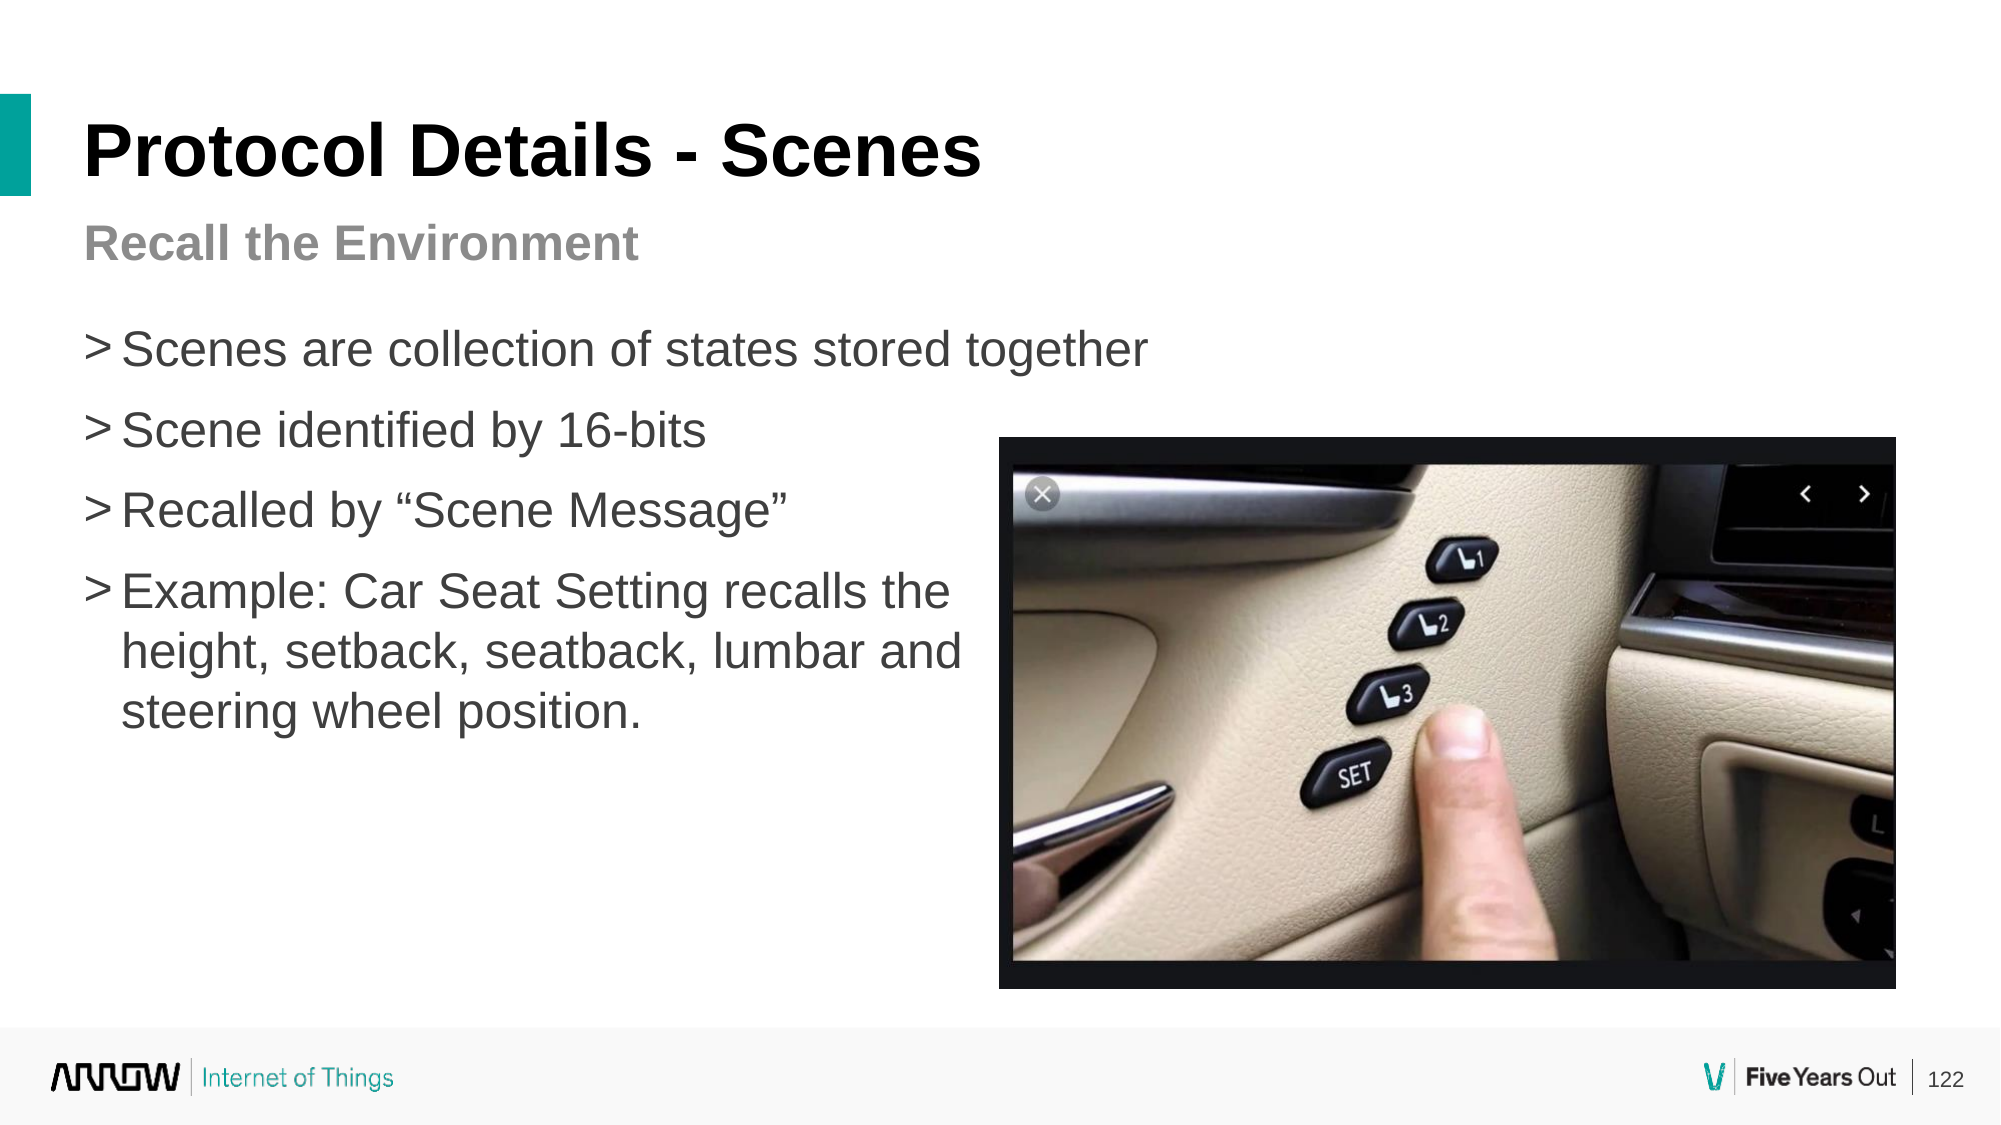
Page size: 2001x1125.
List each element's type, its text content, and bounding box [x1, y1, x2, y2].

picture [51, 1058, 393, 1096]
picture [999, 437, 1896, 989]
list Scenes are collection of states stored together Scene identified by 16-bits Recalled by “Scene Message” [68, 308, 1916, 687]
picture [1704, 1058, 1896, 1095]
list Recall the Environment [68, 209, 1932, 278]
text_box Example: Car Seat Setting recalls the height, setback, seatback, lumbar and steering wheel position. [68, 550, 999, 929]
list Protocol Details - Scenes [68, 104, 1932, 196]
